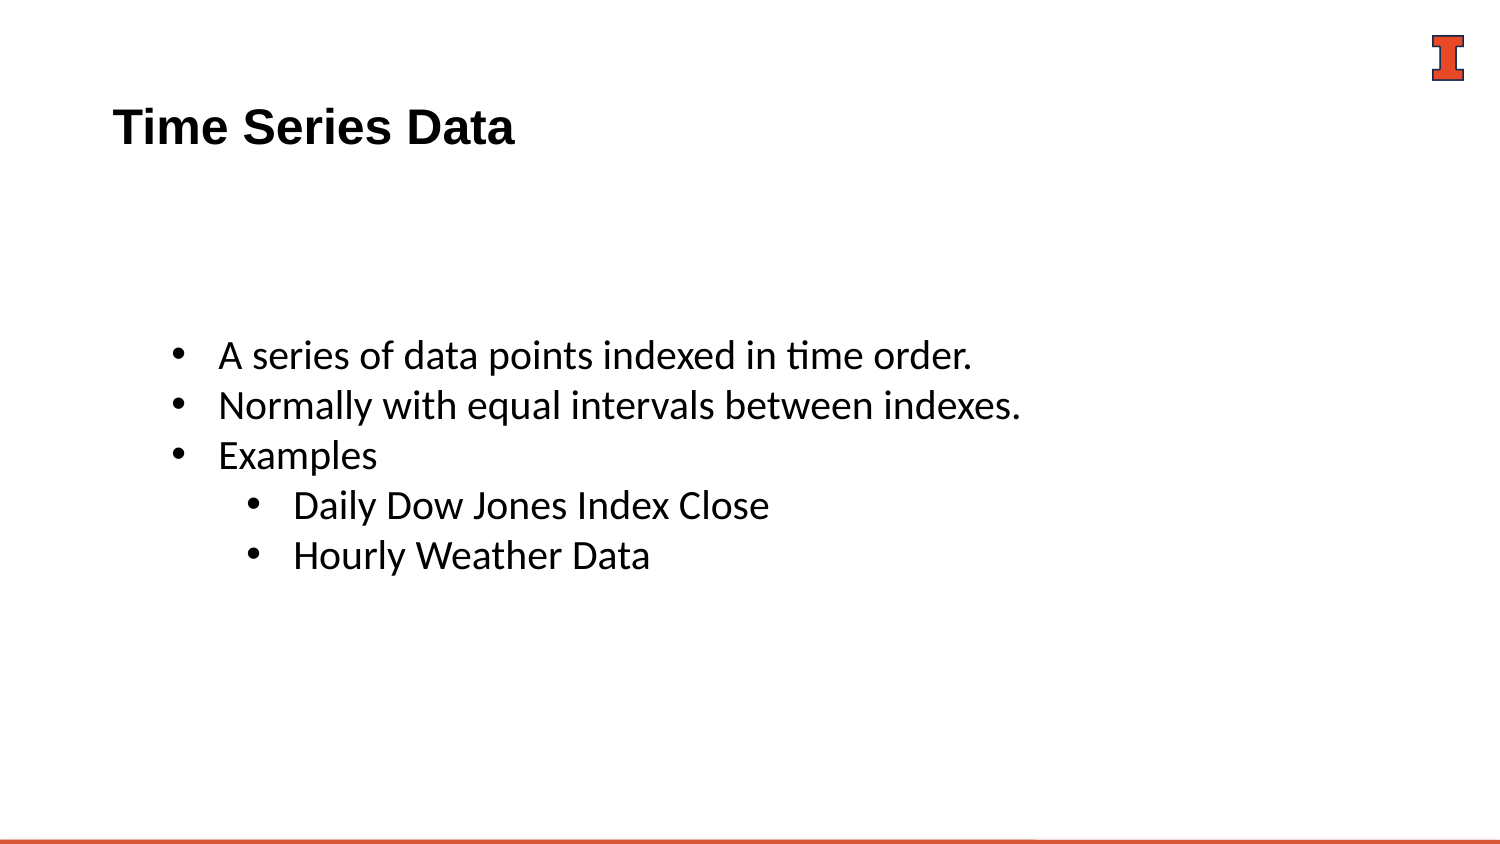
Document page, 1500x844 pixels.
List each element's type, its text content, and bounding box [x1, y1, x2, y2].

picture [1432, 35, 1464, 81]
title Time Series Data [97, 87, 1427, 195]
text_box A series of data points indexed in time order. Normally with equal intervals between indexes. Examples Daily Dow Jones Index Close Hourly Weather Data [156, 270, 1038, 636]
